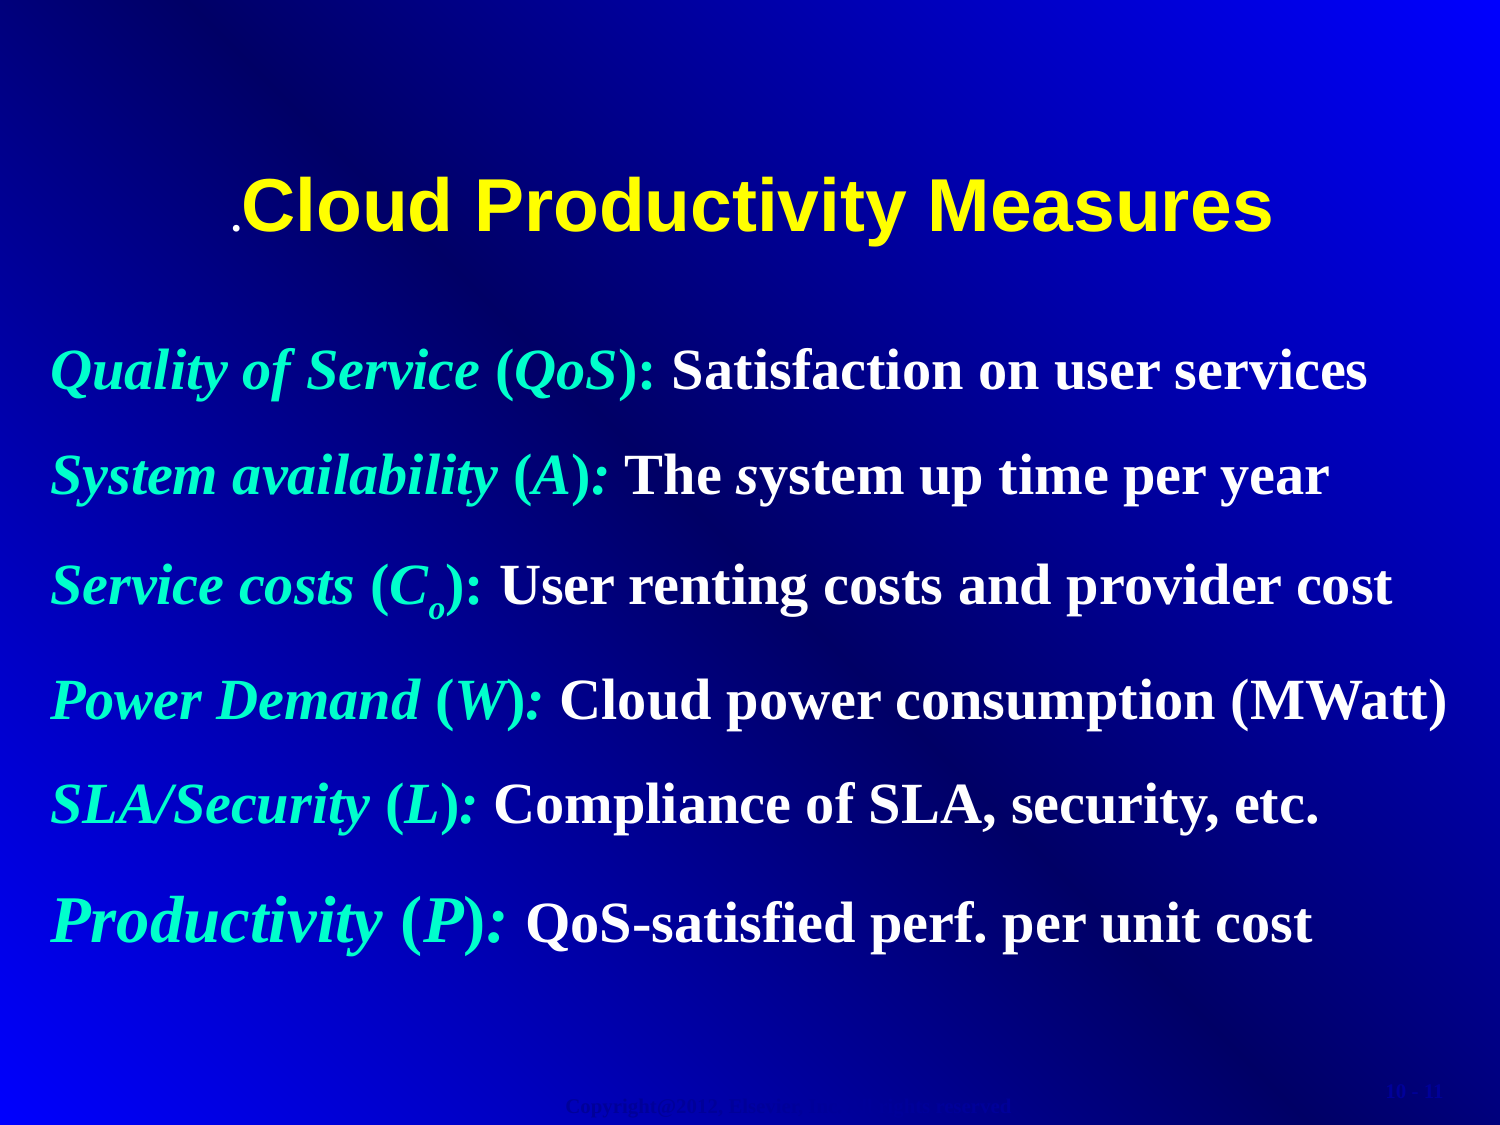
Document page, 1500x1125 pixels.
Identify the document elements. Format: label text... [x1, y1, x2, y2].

text_box .Cloud Productivity Measures Quality of Service (QoS): Satisfaction on user services System availability (A): The system up time per year Service costs (Co): User renting costs and provider cost Power Demand (W): Cloud power consumption (MWatt) SLA/Security (L): Compliance of SLA, security, etc. Productivity (P): QoS-satisfied perf. per unit cost [35, 149, 1500, 963]
